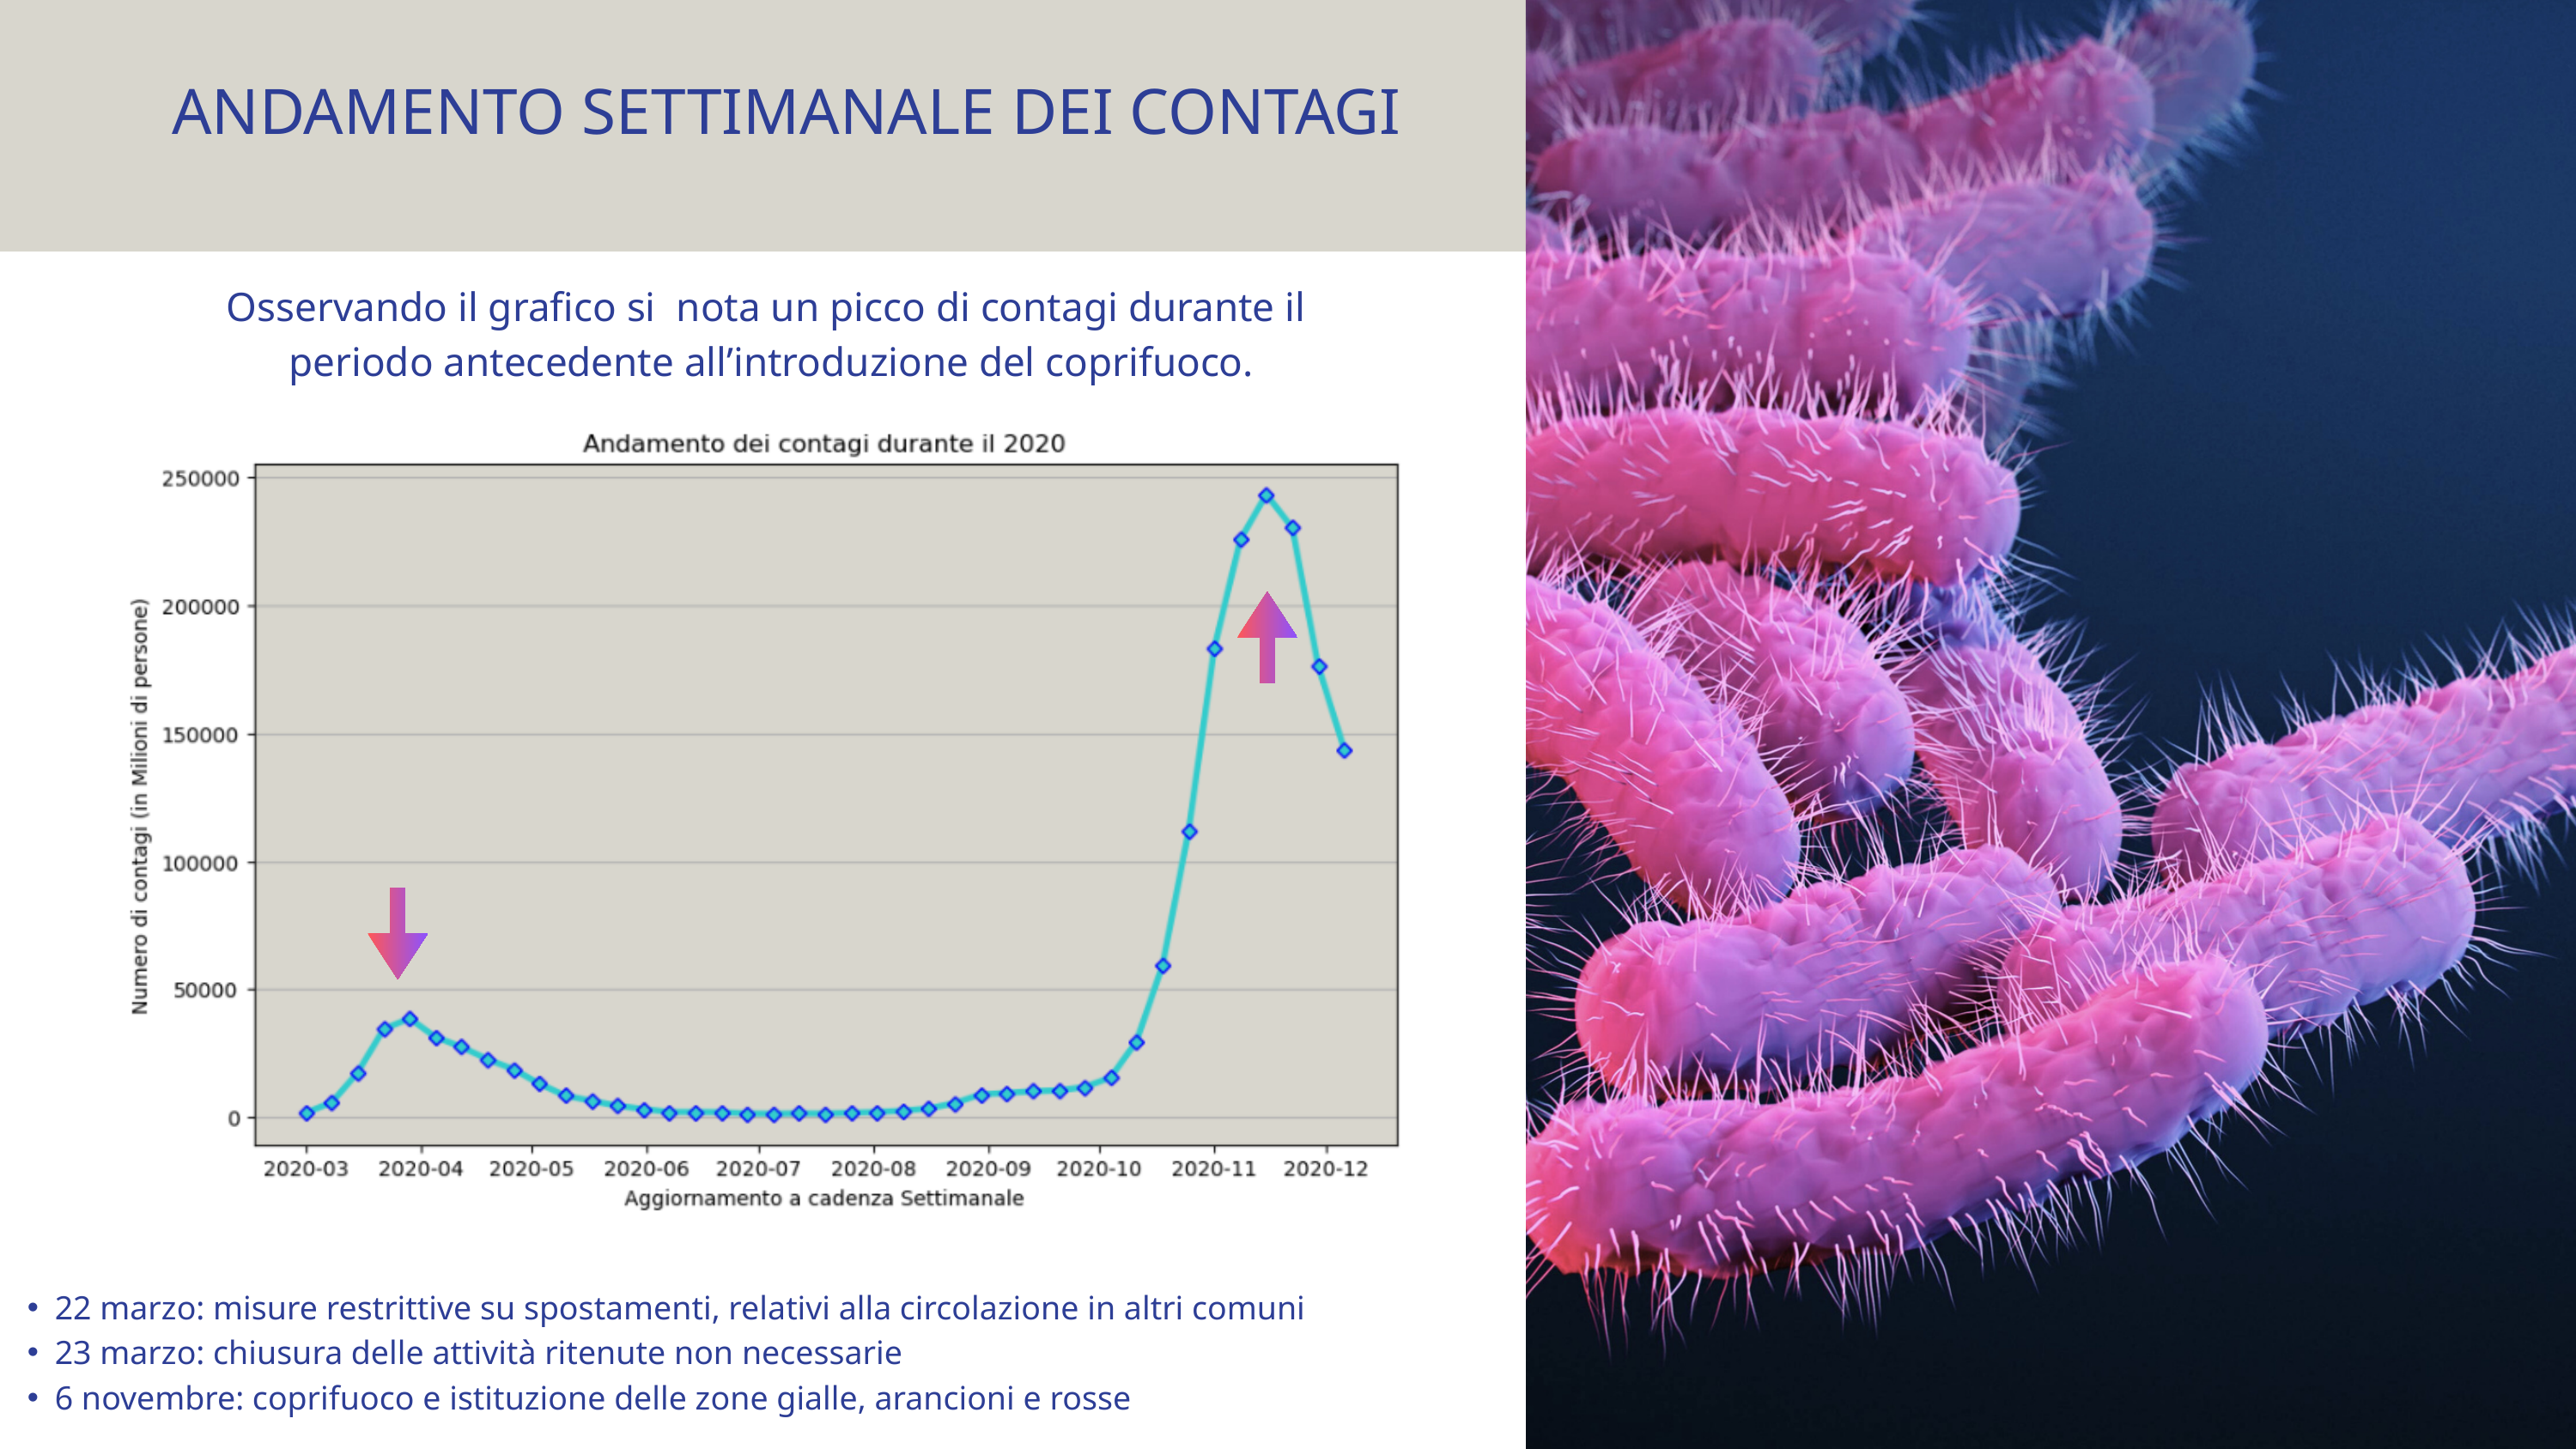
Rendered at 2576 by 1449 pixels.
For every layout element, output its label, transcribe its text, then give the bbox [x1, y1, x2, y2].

text_box ANDAMENTO SETTIMANALE DEI CONTAGI [0, 70, 1520, 148]
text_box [1236, 591, 1298, 684]
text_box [1525, 0, 2576, 1449]
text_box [367, 887, 428, 979]
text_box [0, 252, 1526, 1449]
